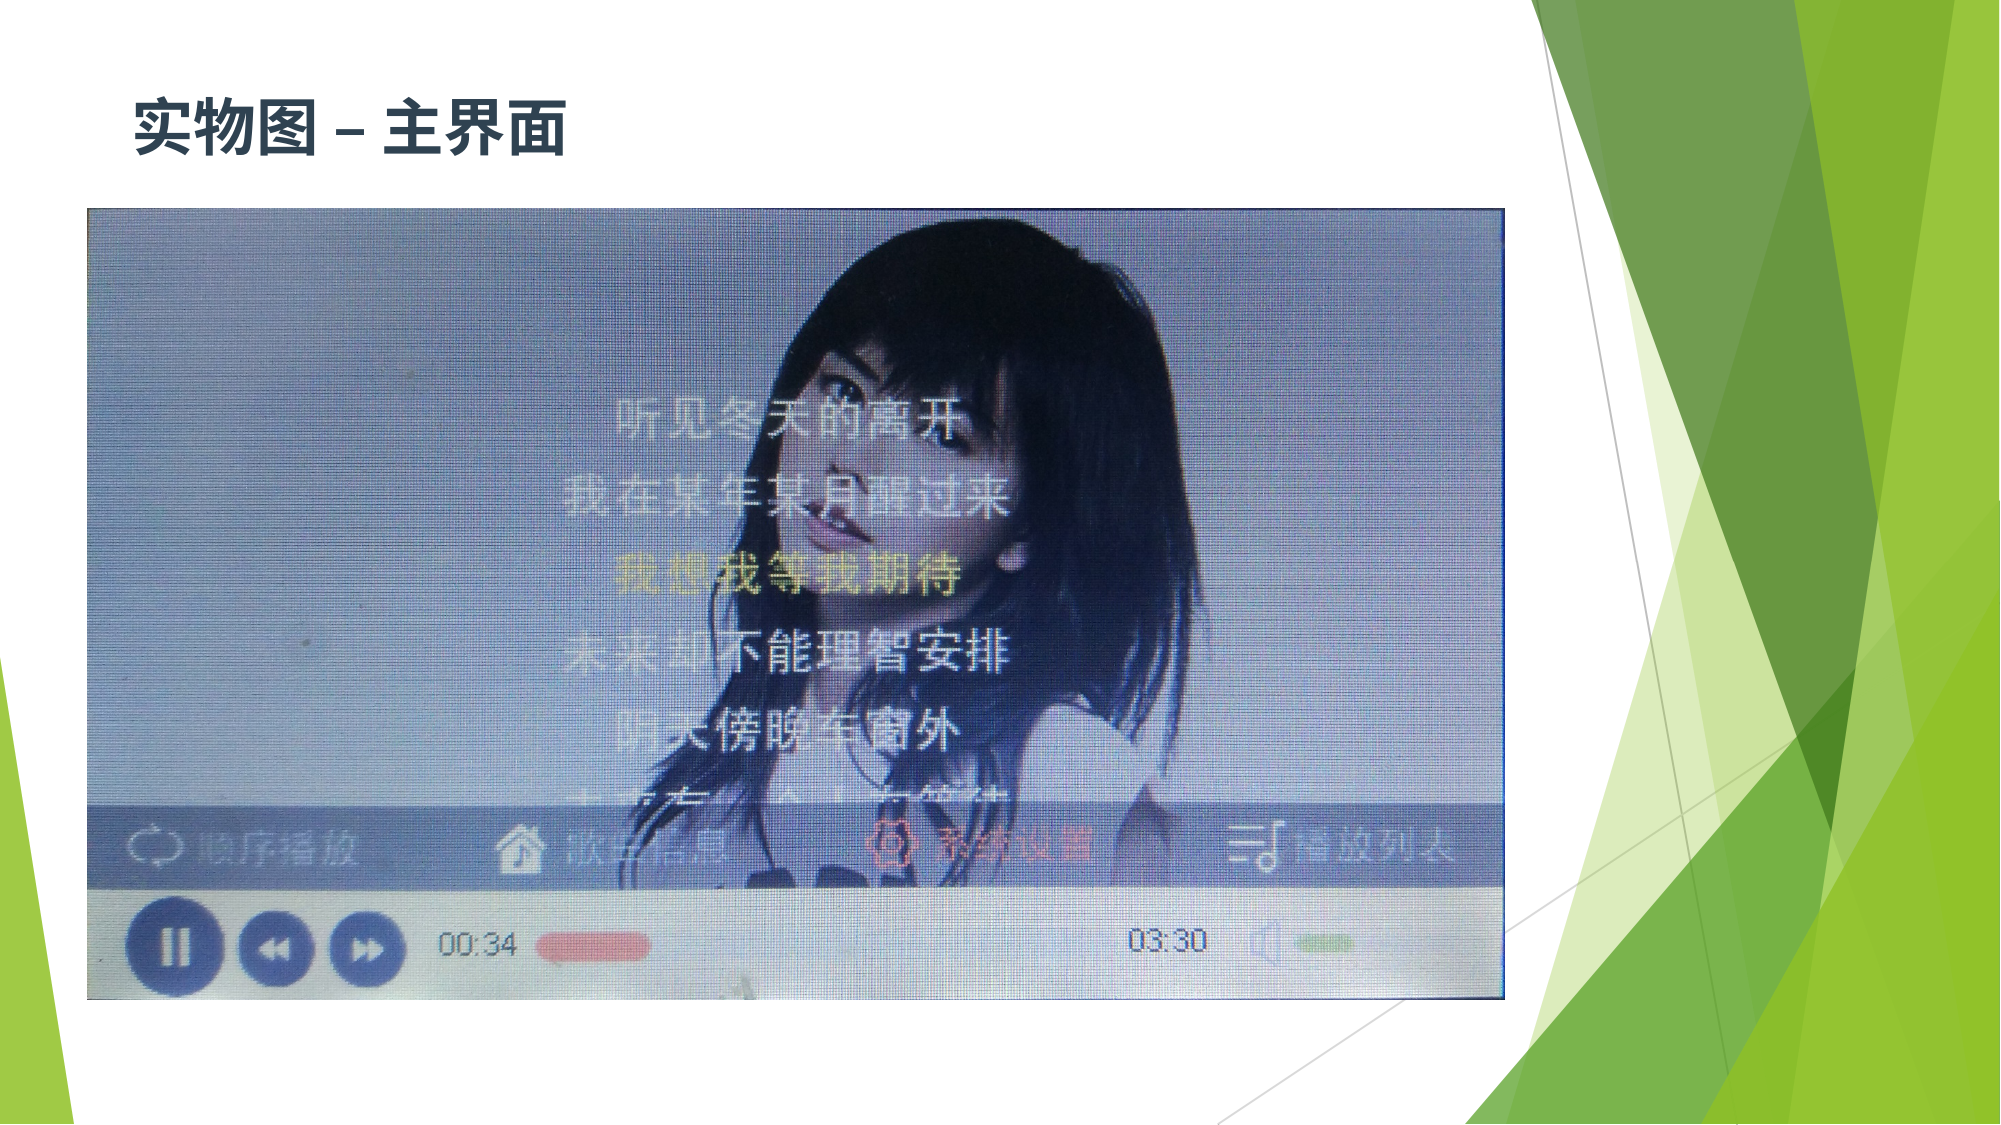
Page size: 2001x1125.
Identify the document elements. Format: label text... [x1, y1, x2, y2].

picture [0, 0, 2001, 1125]
title 实物图 – 主界面 [116, 54, 1475, 197]
